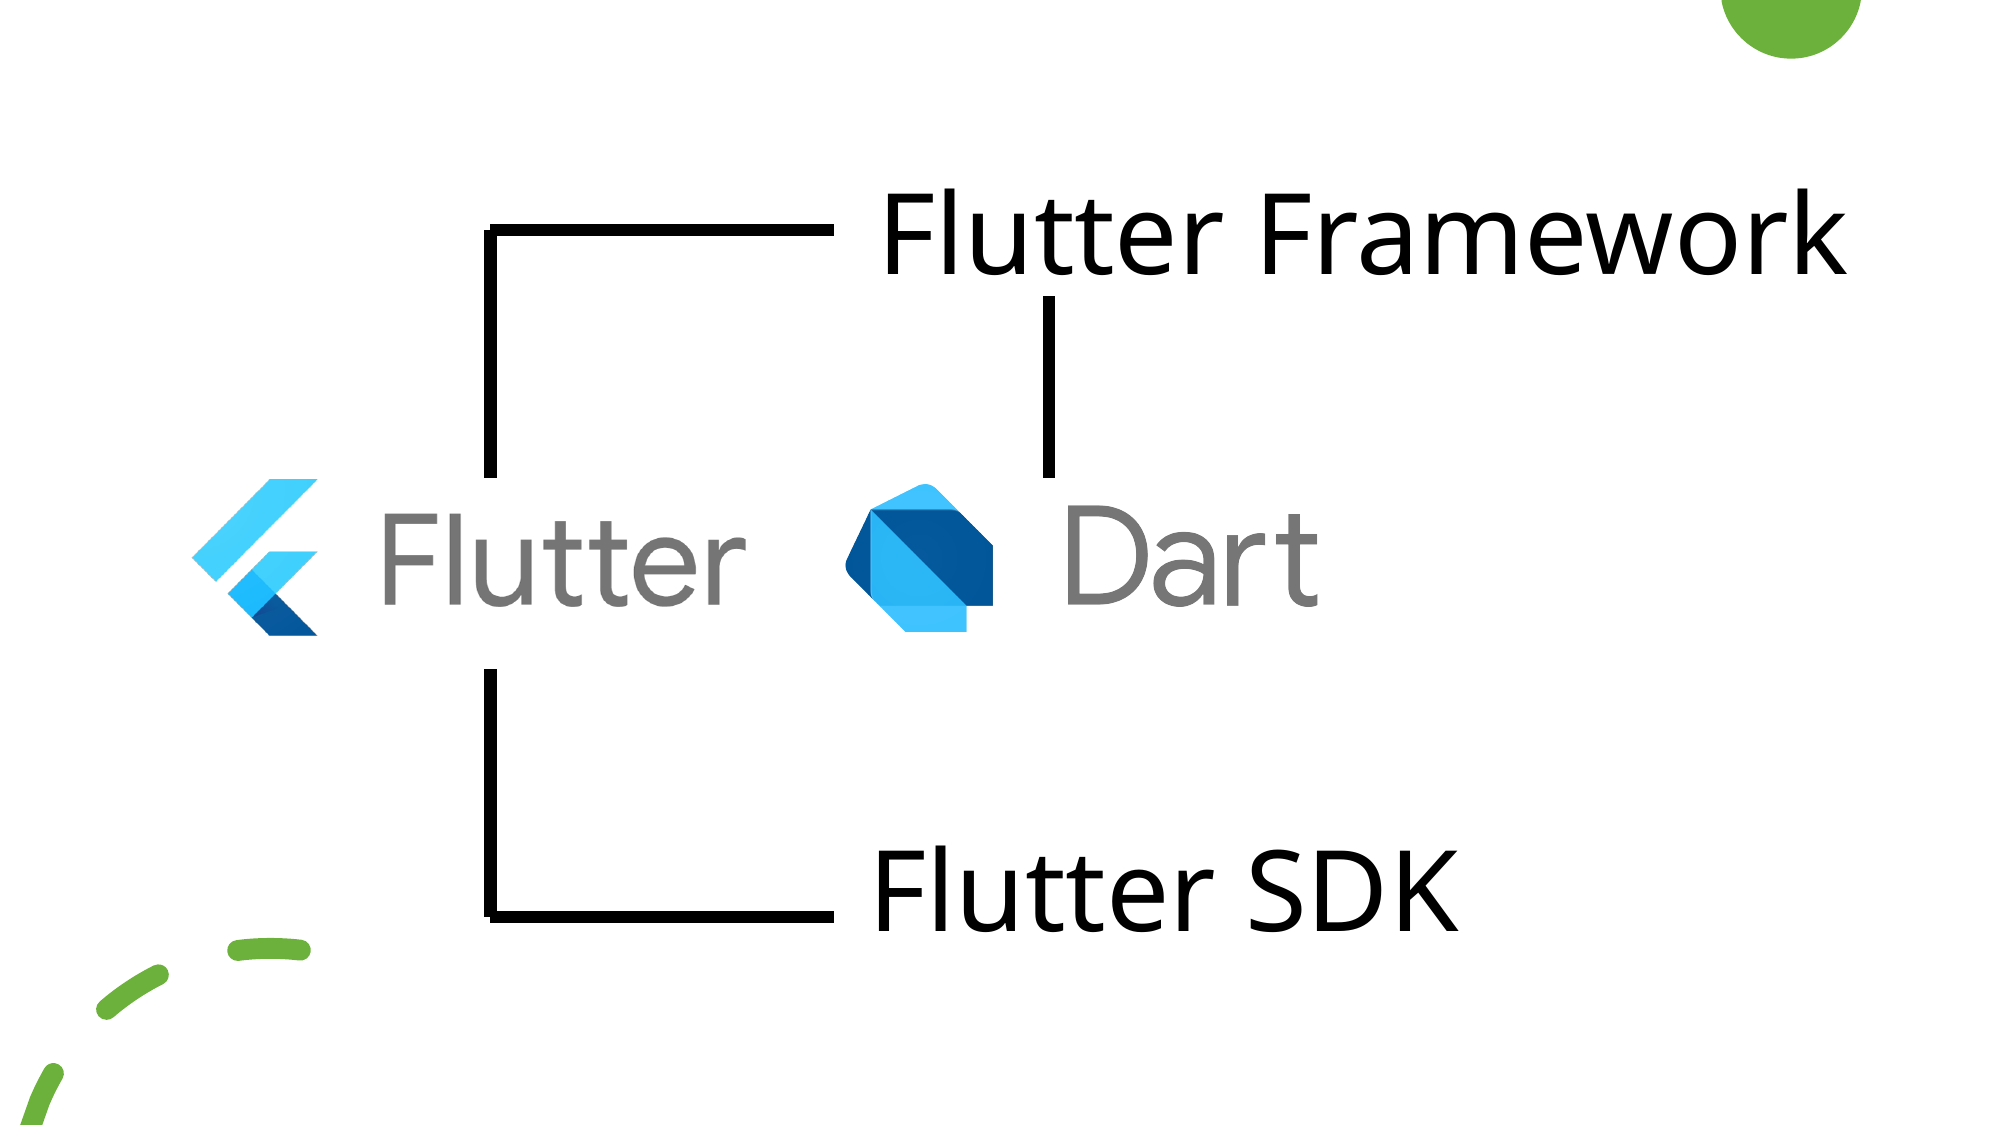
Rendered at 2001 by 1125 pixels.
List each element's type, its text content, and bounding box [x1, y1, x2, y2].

text_box Flutter Framework [862, 154, 1865, 305]
picture [189, 477, 749, 638]
text_box Flutter SDK [853, 811, 1475, 962]
picture [834, 419, 1329, 698]
